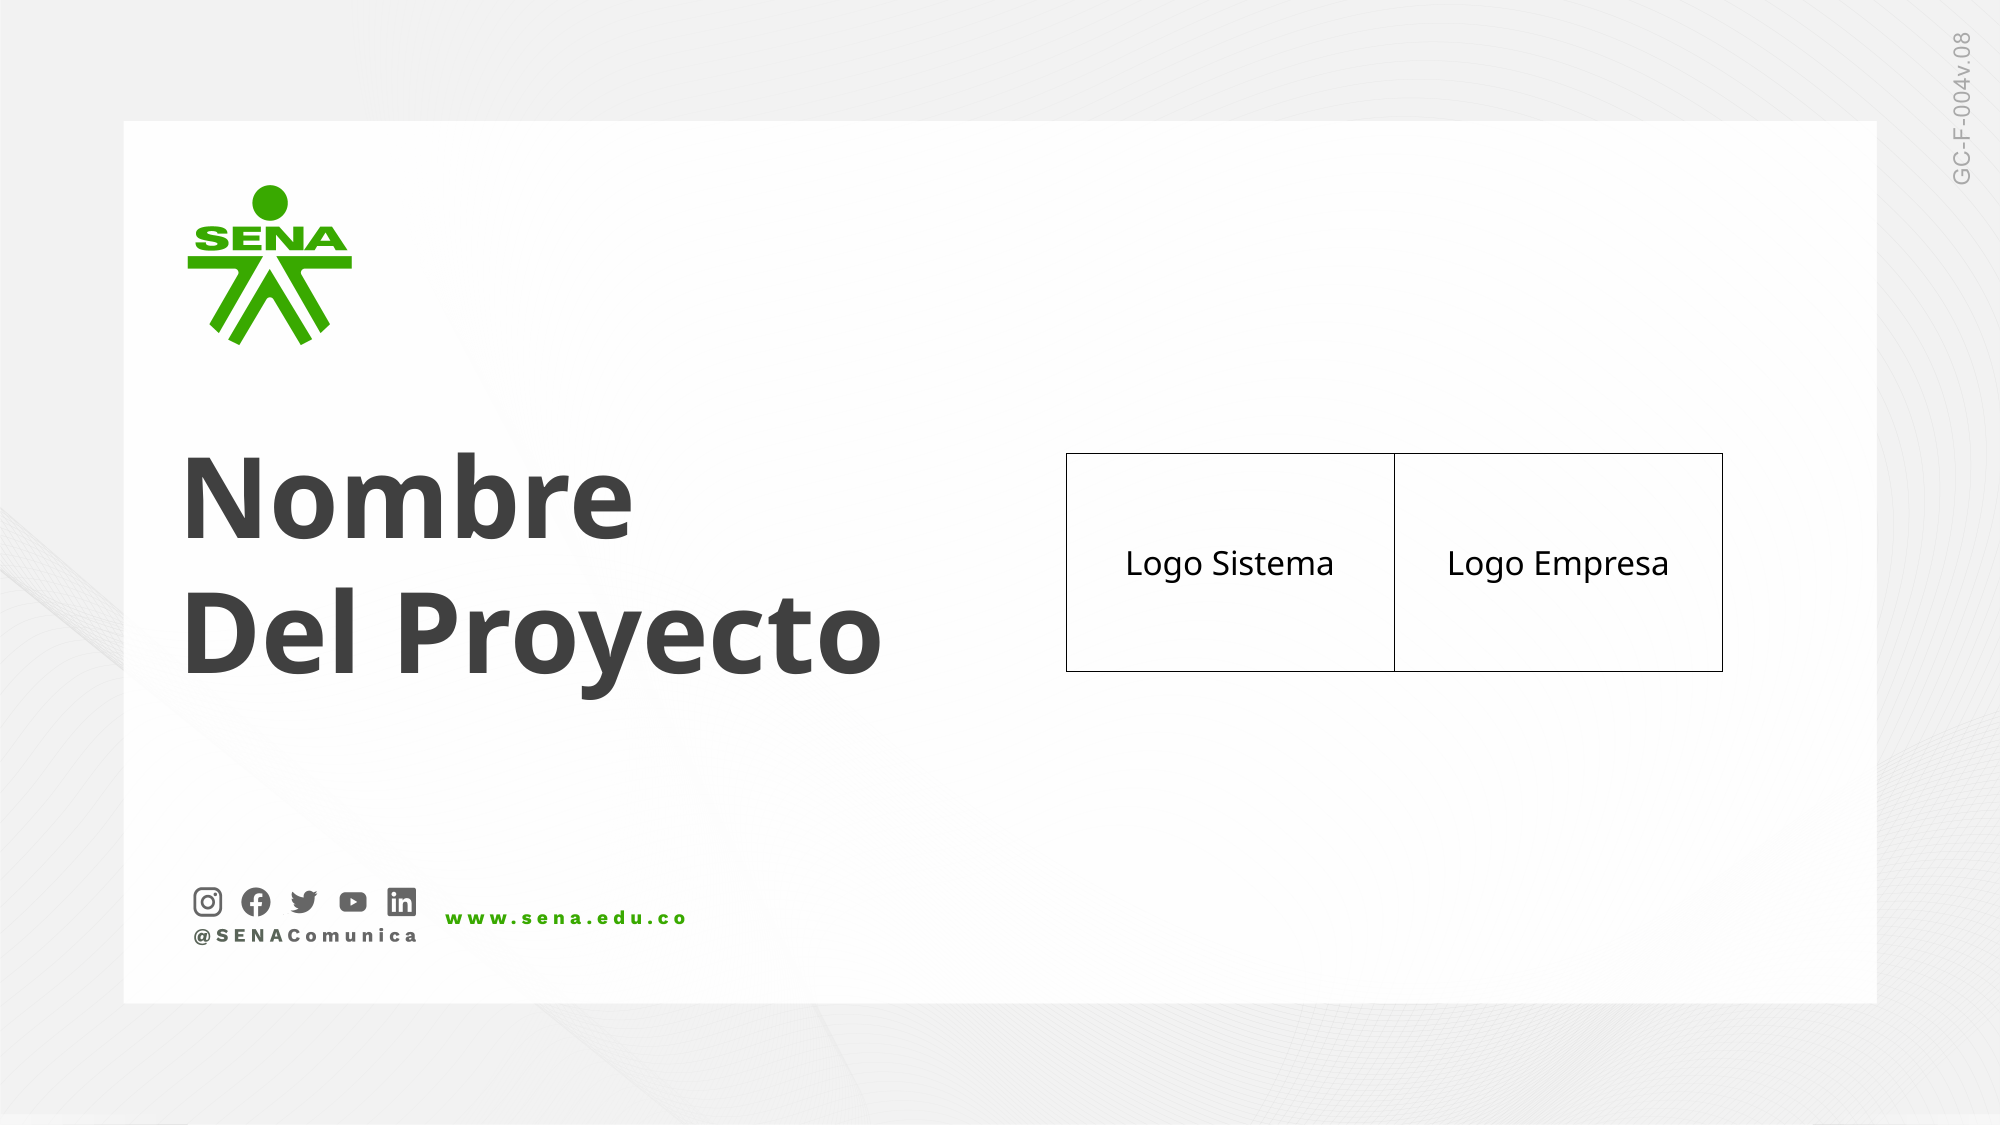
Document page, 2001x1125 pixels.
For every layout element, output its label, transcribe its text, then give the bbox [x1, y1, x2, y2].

text_box Nombre Del Proyecto [163, 418, 1222, 704]
text_box Logo Sistema [1066, 453, 1394, 672]
picture [0, 0, 2000, 1125]
text_box Logo Empresa [1394, 453, 1723, 672]
